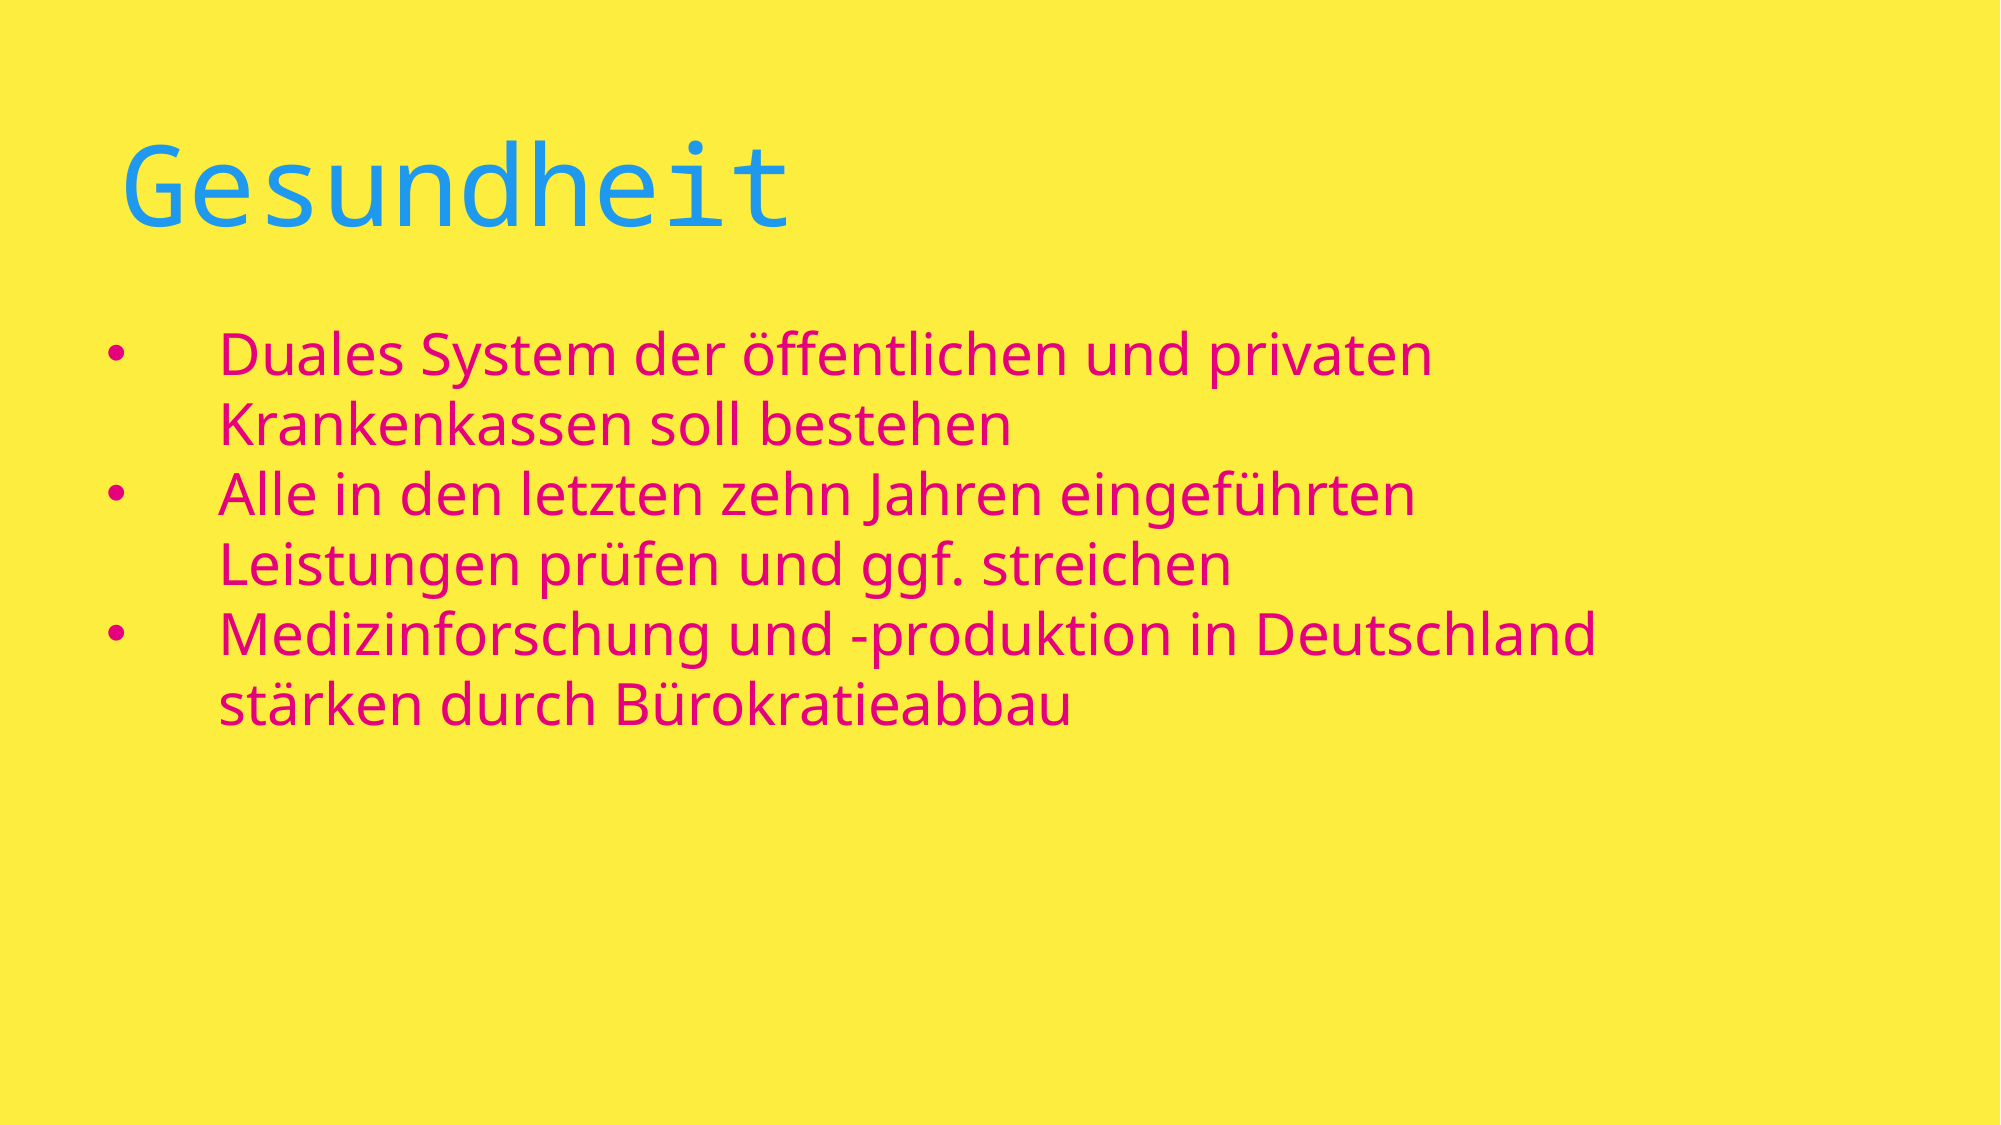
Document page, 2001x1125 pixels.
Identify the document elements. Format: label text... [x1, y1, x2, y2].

text_box Gesundheit [106, 106, 1703, 257]
text_box Duales System der öffentlichen und privaten Krankenkassen soll bestehen Alle in den letzten zehn Jahren eingeführten Leistungen prüfen und ggf. streichen Medizinforschung und -produktion in Deutschland stärken durch Bürokratieabbau [91, 309, 1650, 745]
